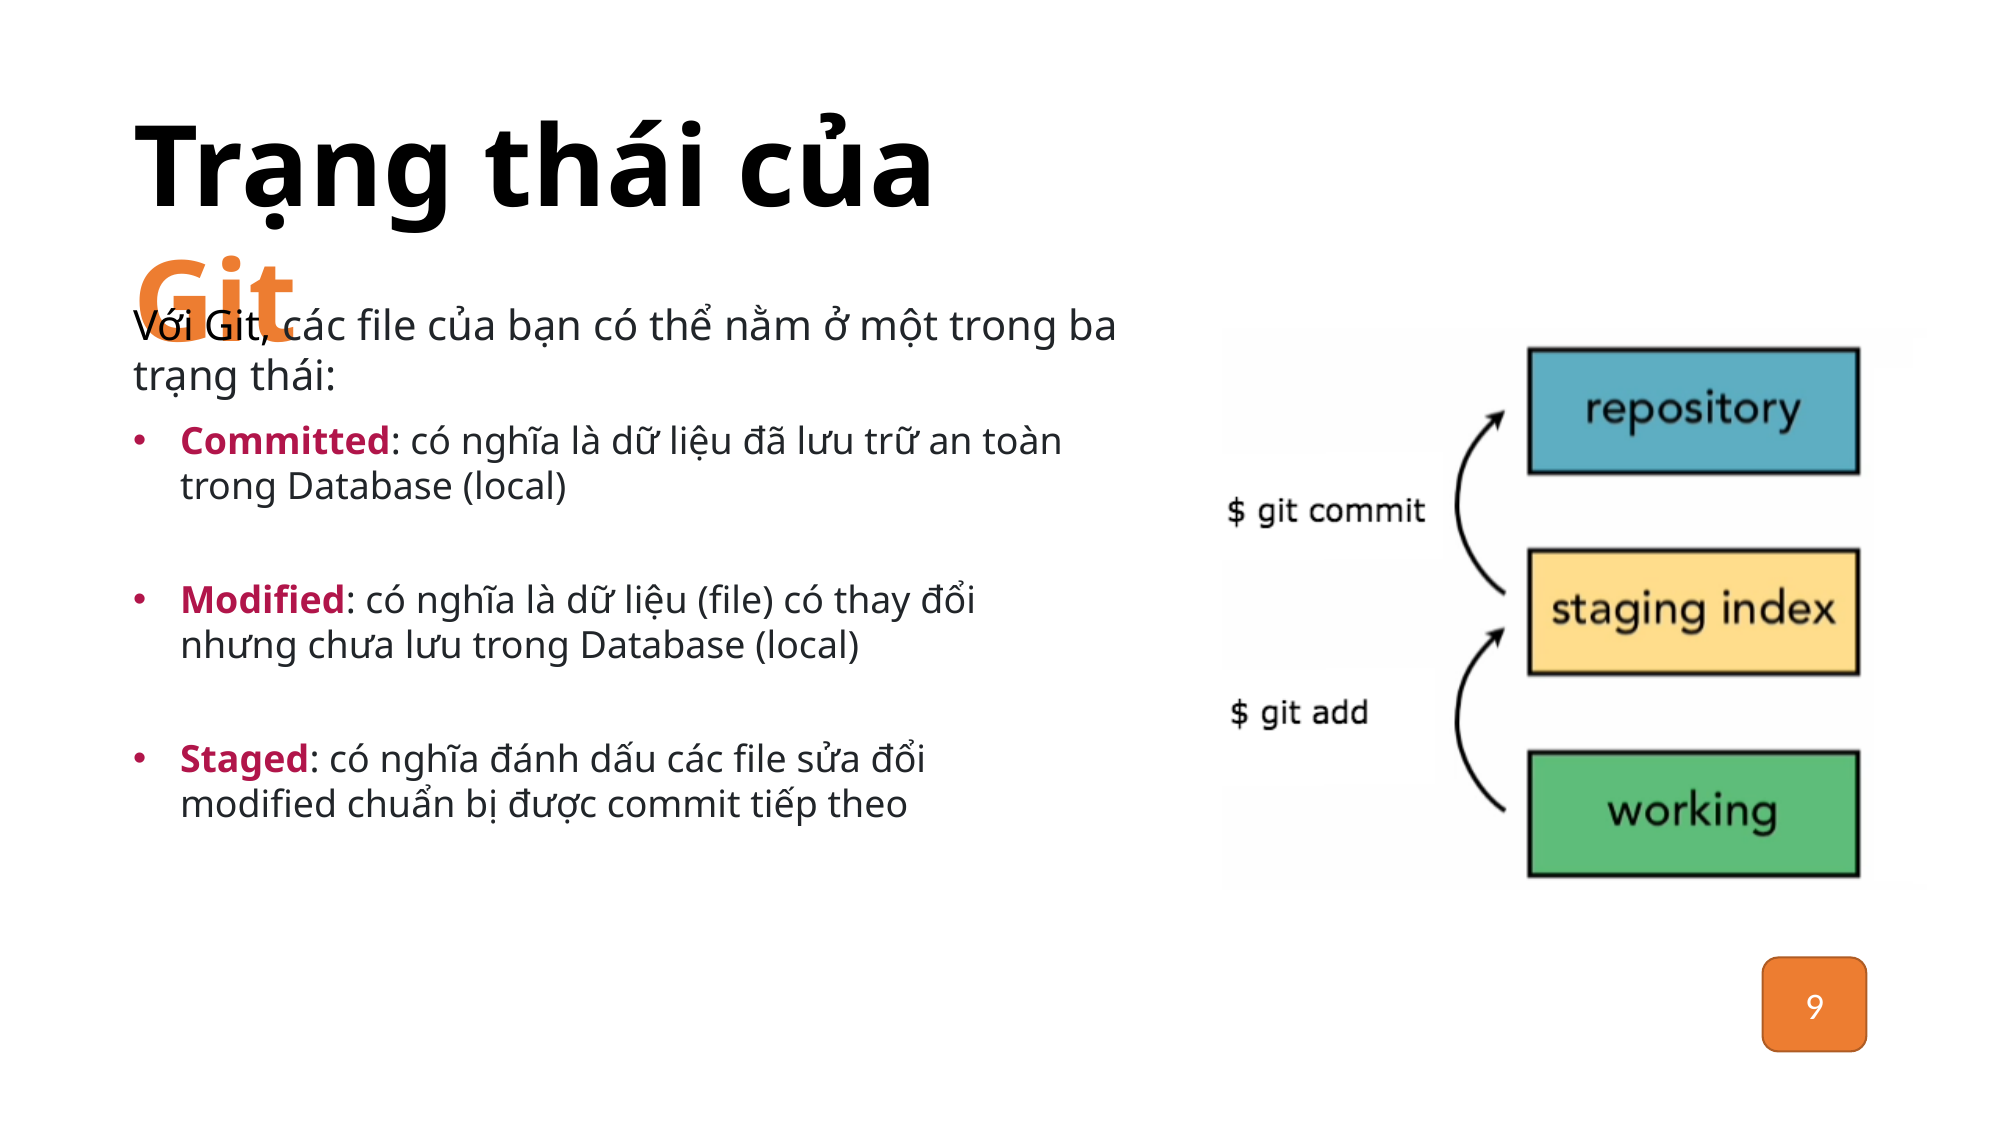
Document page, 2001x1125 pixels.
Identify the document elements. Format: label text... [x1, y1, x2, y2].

text_box Với Git, các file của bạn có thể nằm ở một trong ba trạng thái: [118, 291, 1178, 406]
text_box Committed: có nghĩa là dữ liệu đã lưu trữ an toàn trong Database (local) [118, 409, 1119, 515]
text_box Trạng thái của Git [118, 86, 1000, 291]
text_box Staged: có nghĩa đánh dấu các file sửa đổi modified chuẩn bị được commit tiếp theo [118, 727, 1084, 832]
text_box Modified: có nghĩa là dữ liệu (file) có thay đổi nhưng chưa lưu trong Database (local) [118, 568, 1119, 674]
picture [1222, 328, 1927, 890]
text_box 9 [1761, 956, 1868, 1053]
